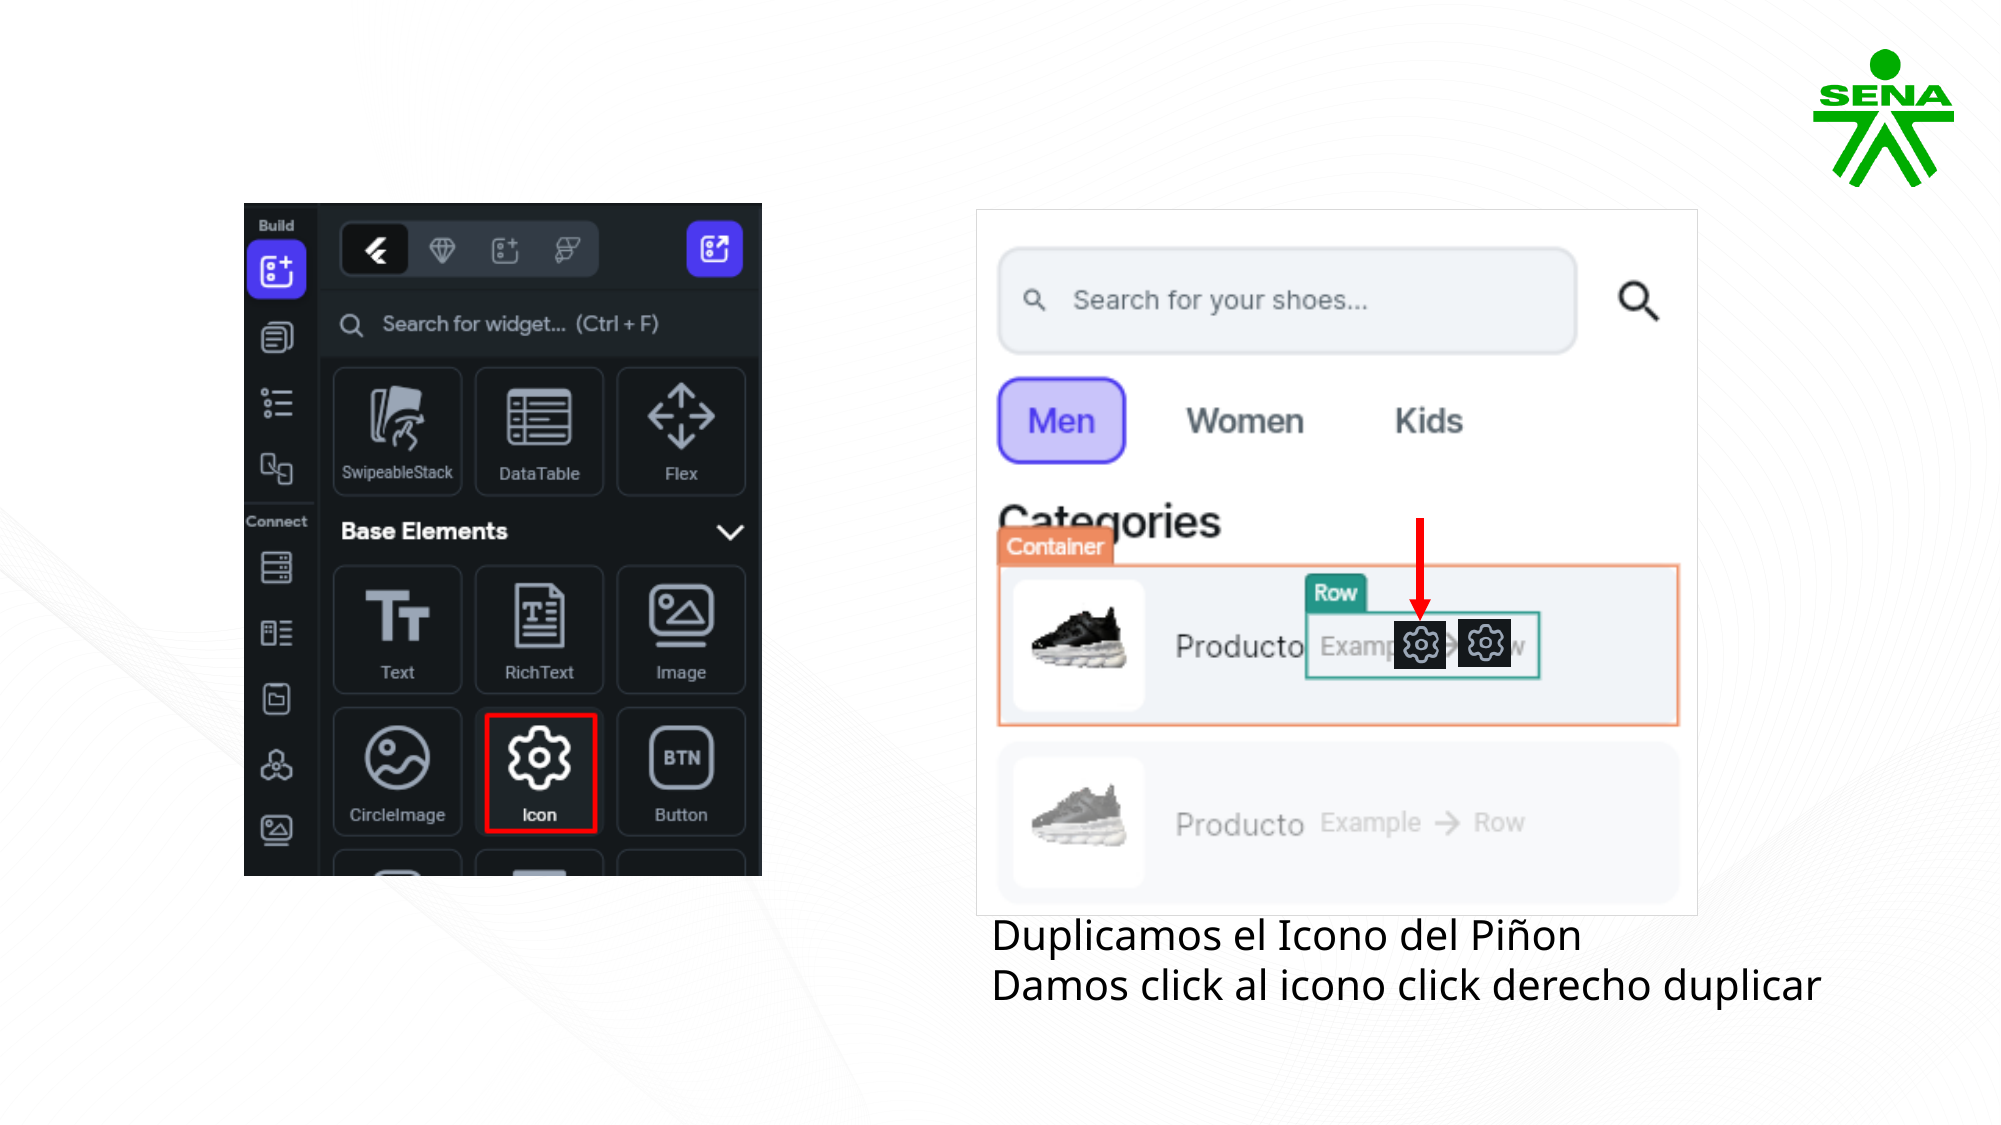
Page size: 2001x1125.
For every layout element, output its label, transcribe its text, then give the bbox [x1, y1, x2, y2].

text_box Duplicamos el Icono del Piñon Damos click al icono click derecho duplicar [976, 901, 2000, 1017]
picture [0, 0, 2000, 1125]
